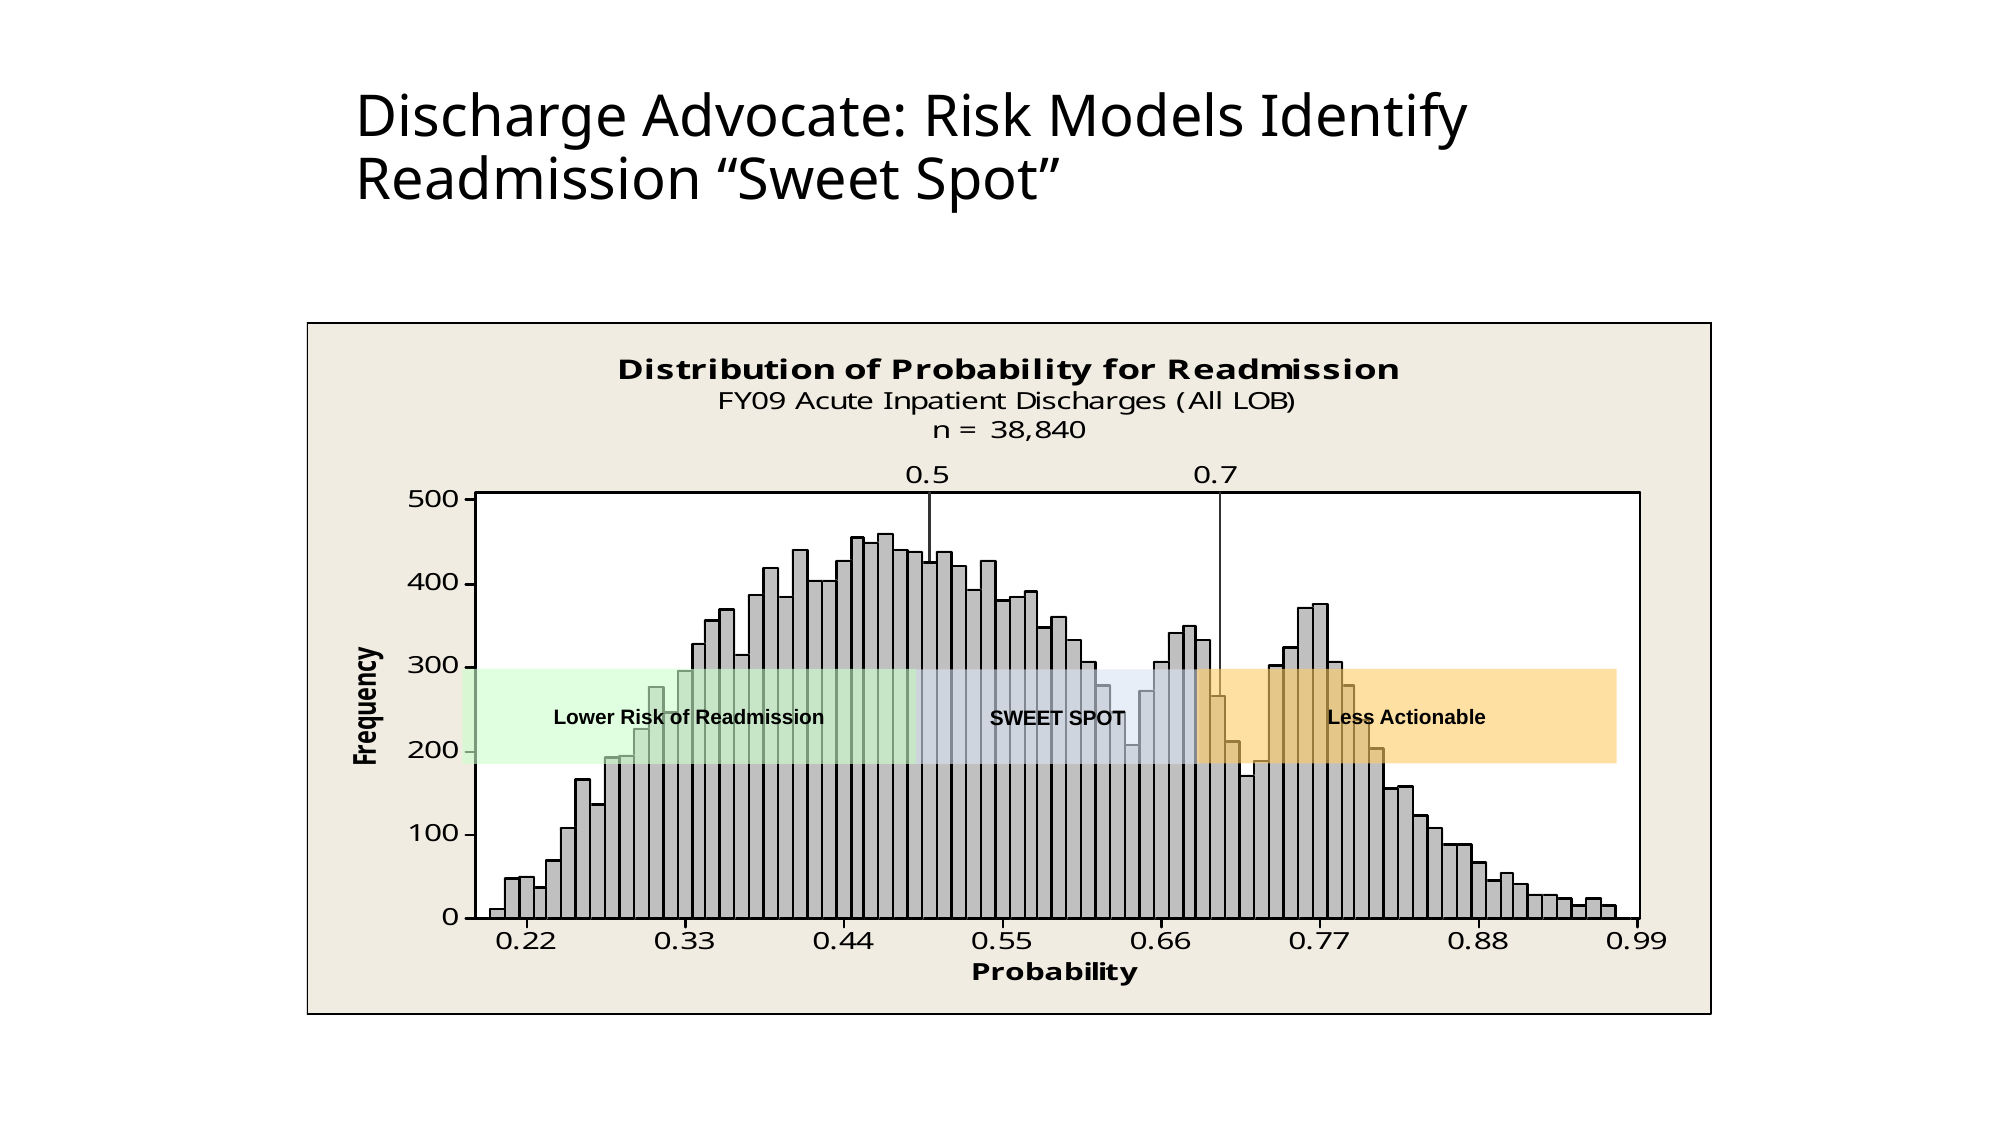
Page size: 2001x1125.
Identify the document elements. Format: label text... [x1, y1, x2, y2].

picture [306, 322, 1713, 1016]
title Discharge Advocate: Risk Models Identify Readmission “Sweet Spot” [340, 78, 1713, 220]
